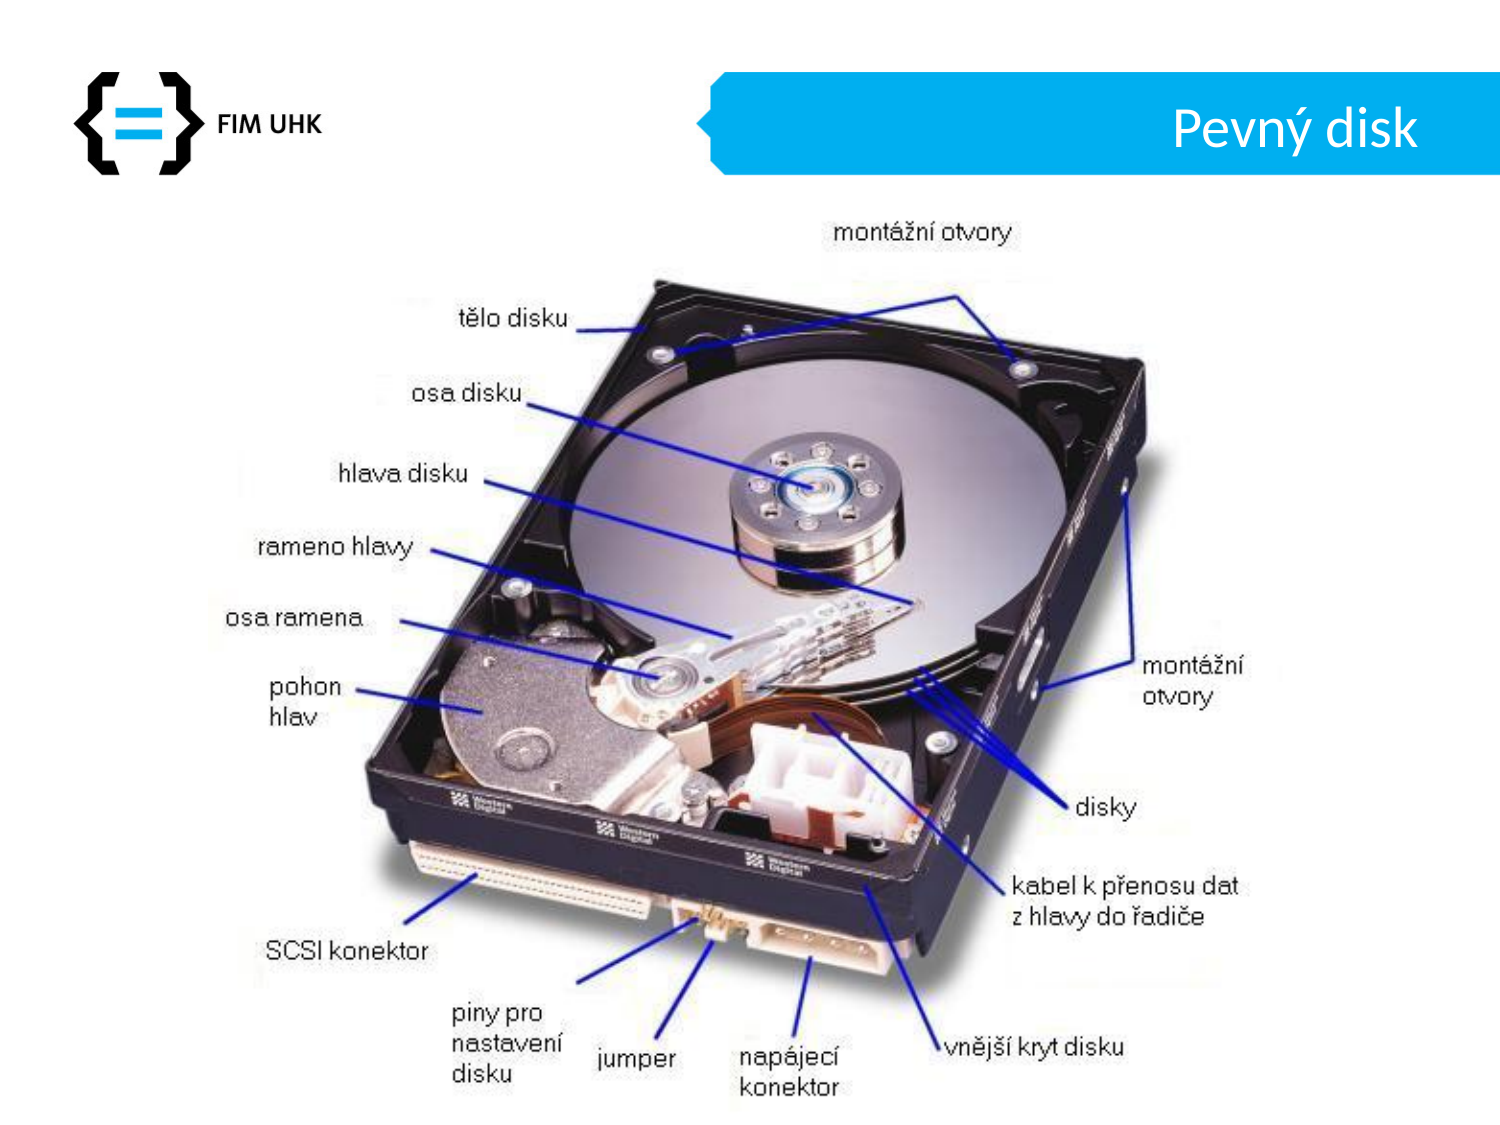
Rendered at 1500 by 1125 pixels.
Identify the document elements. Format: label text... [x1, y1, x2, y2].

picture [0, 0, 1500, 1125]
title Pevný disk [766, 78, 1434, 169]
